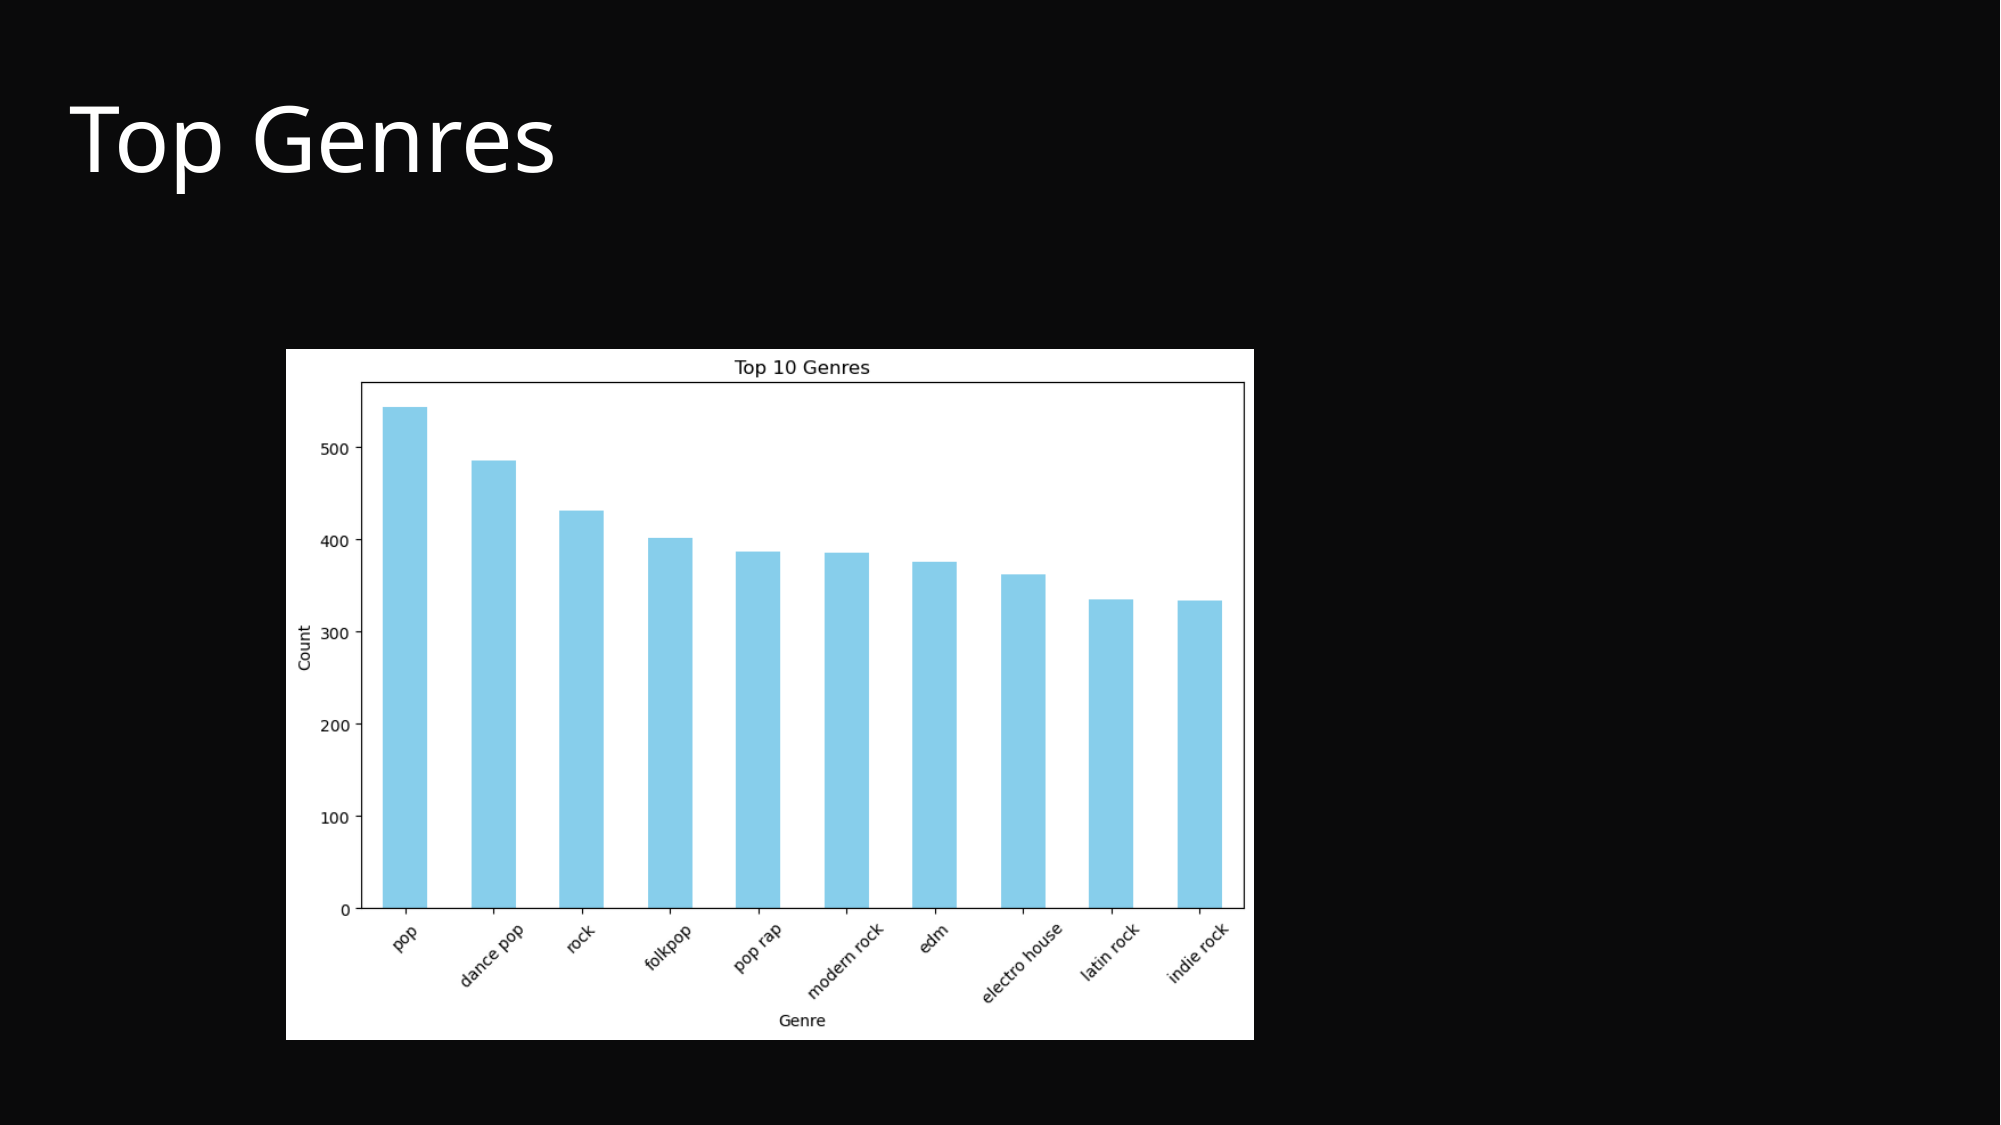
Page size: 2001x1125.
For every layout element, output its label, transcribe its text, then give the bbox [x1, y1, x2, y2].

title Top Genres [54, 48, 1945, 238]
picture [286, 349, 1254, 1040]
